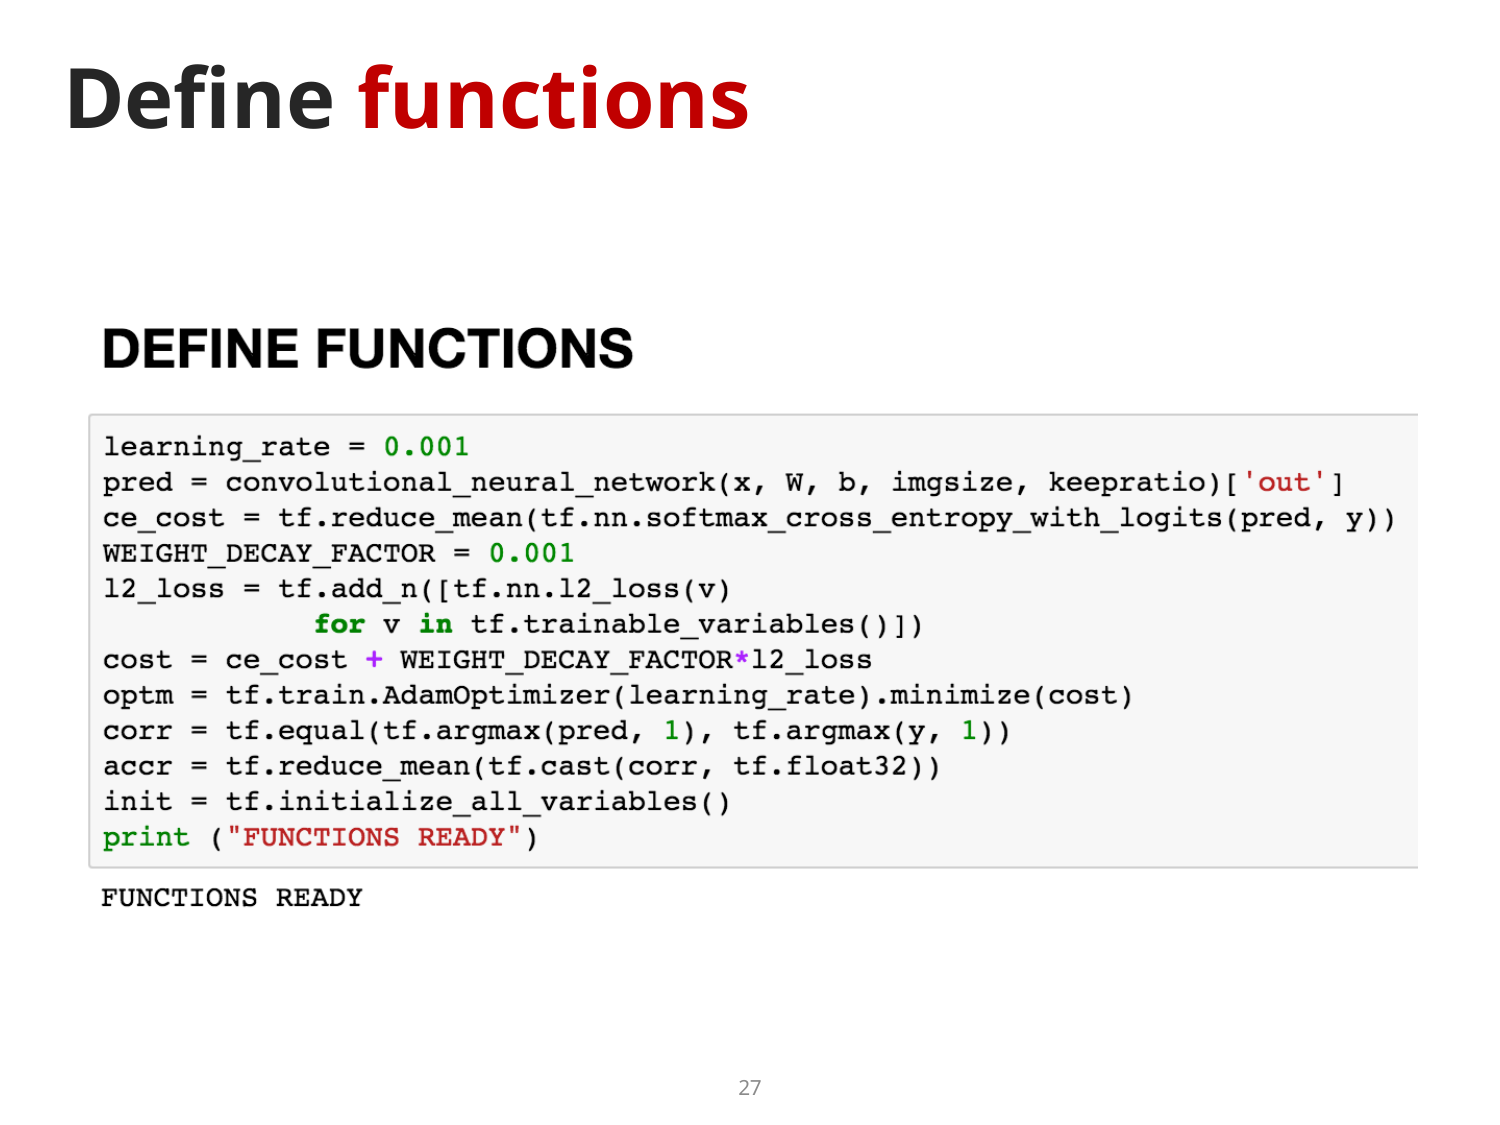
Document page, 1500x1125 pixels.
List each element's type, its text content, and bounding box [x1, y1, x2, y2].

slide_number 27 [575, 1058, 925, 1119]
title Define functions [48, 41, 1456, 149]
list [81, 303, 1418, 927]
